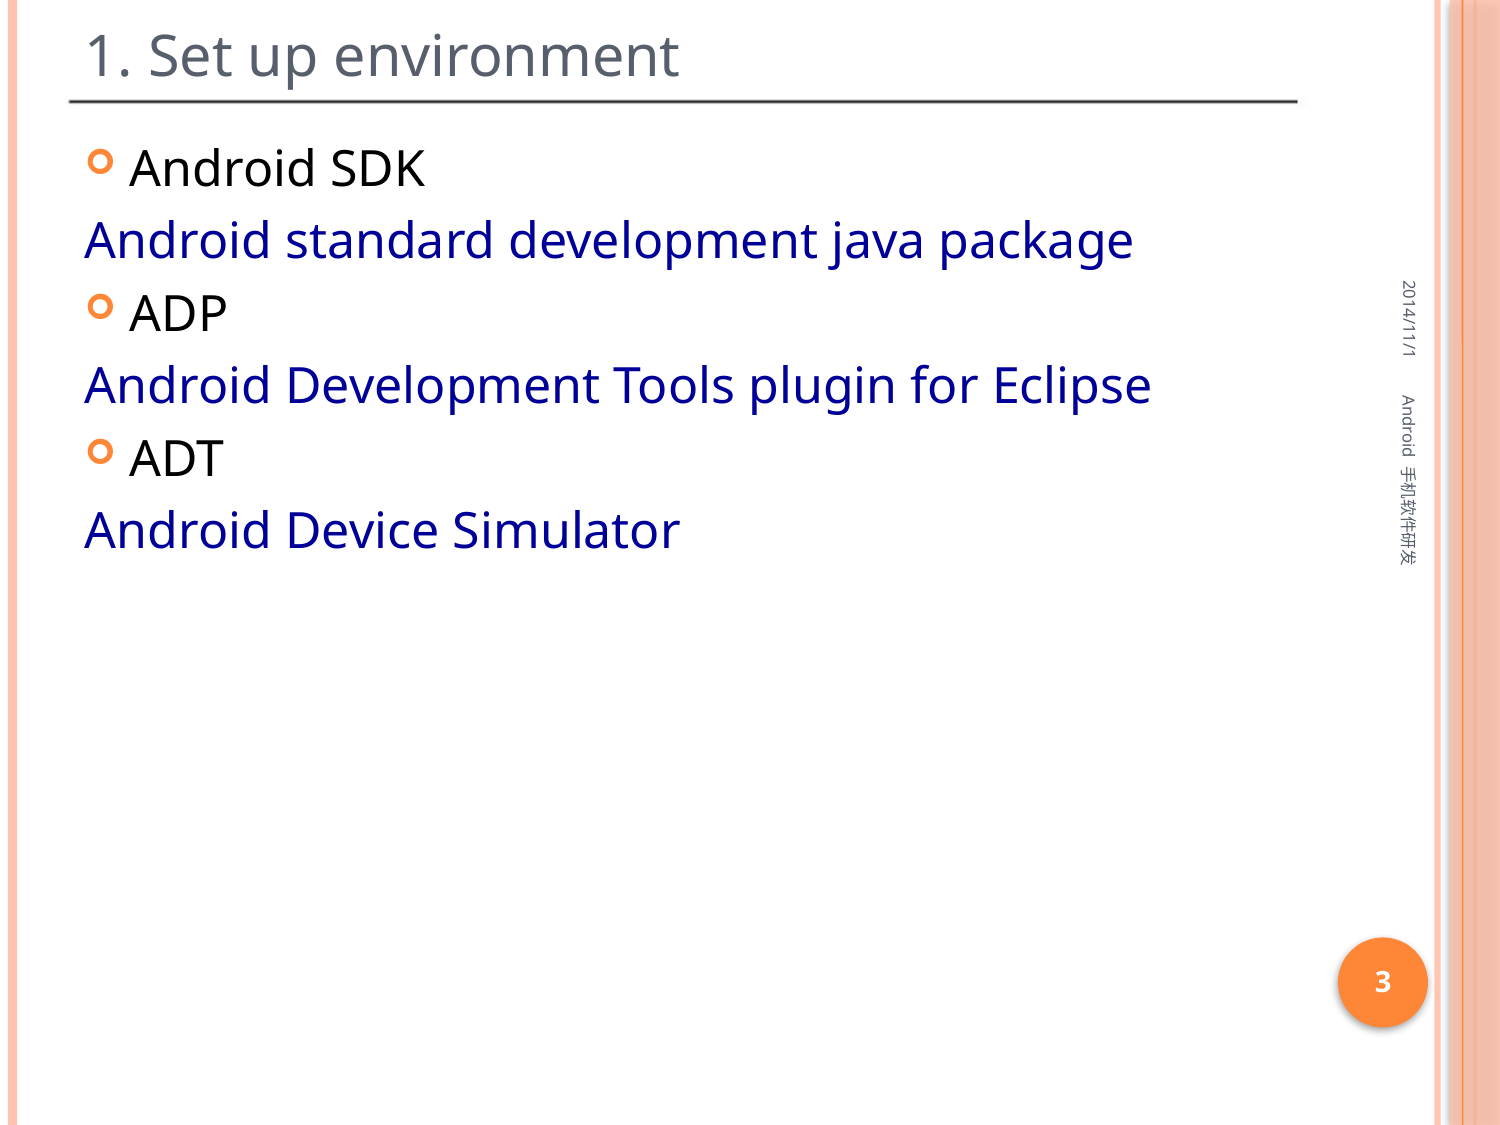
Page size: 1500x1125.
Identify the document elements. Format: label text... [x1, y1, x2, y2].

slide_number 3 [1333, 940, 1434, 1027]
title 1. Set up environment [70, 11, 1296, 96]
picture [18, 0, 1434, 1125]
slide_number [1378, 43, 1442, 374]
picture [1441, 0, 1449, 1125]
footer Android 手机软件研发 [1379, 380, 1440, 906]
picture [0, 0, 7, 1125]
list Android SDK Android standard development java package ADP Android Development Tools plugin for Eclipse ADT Android Device Simulator [70, 128, 1296, 952]
